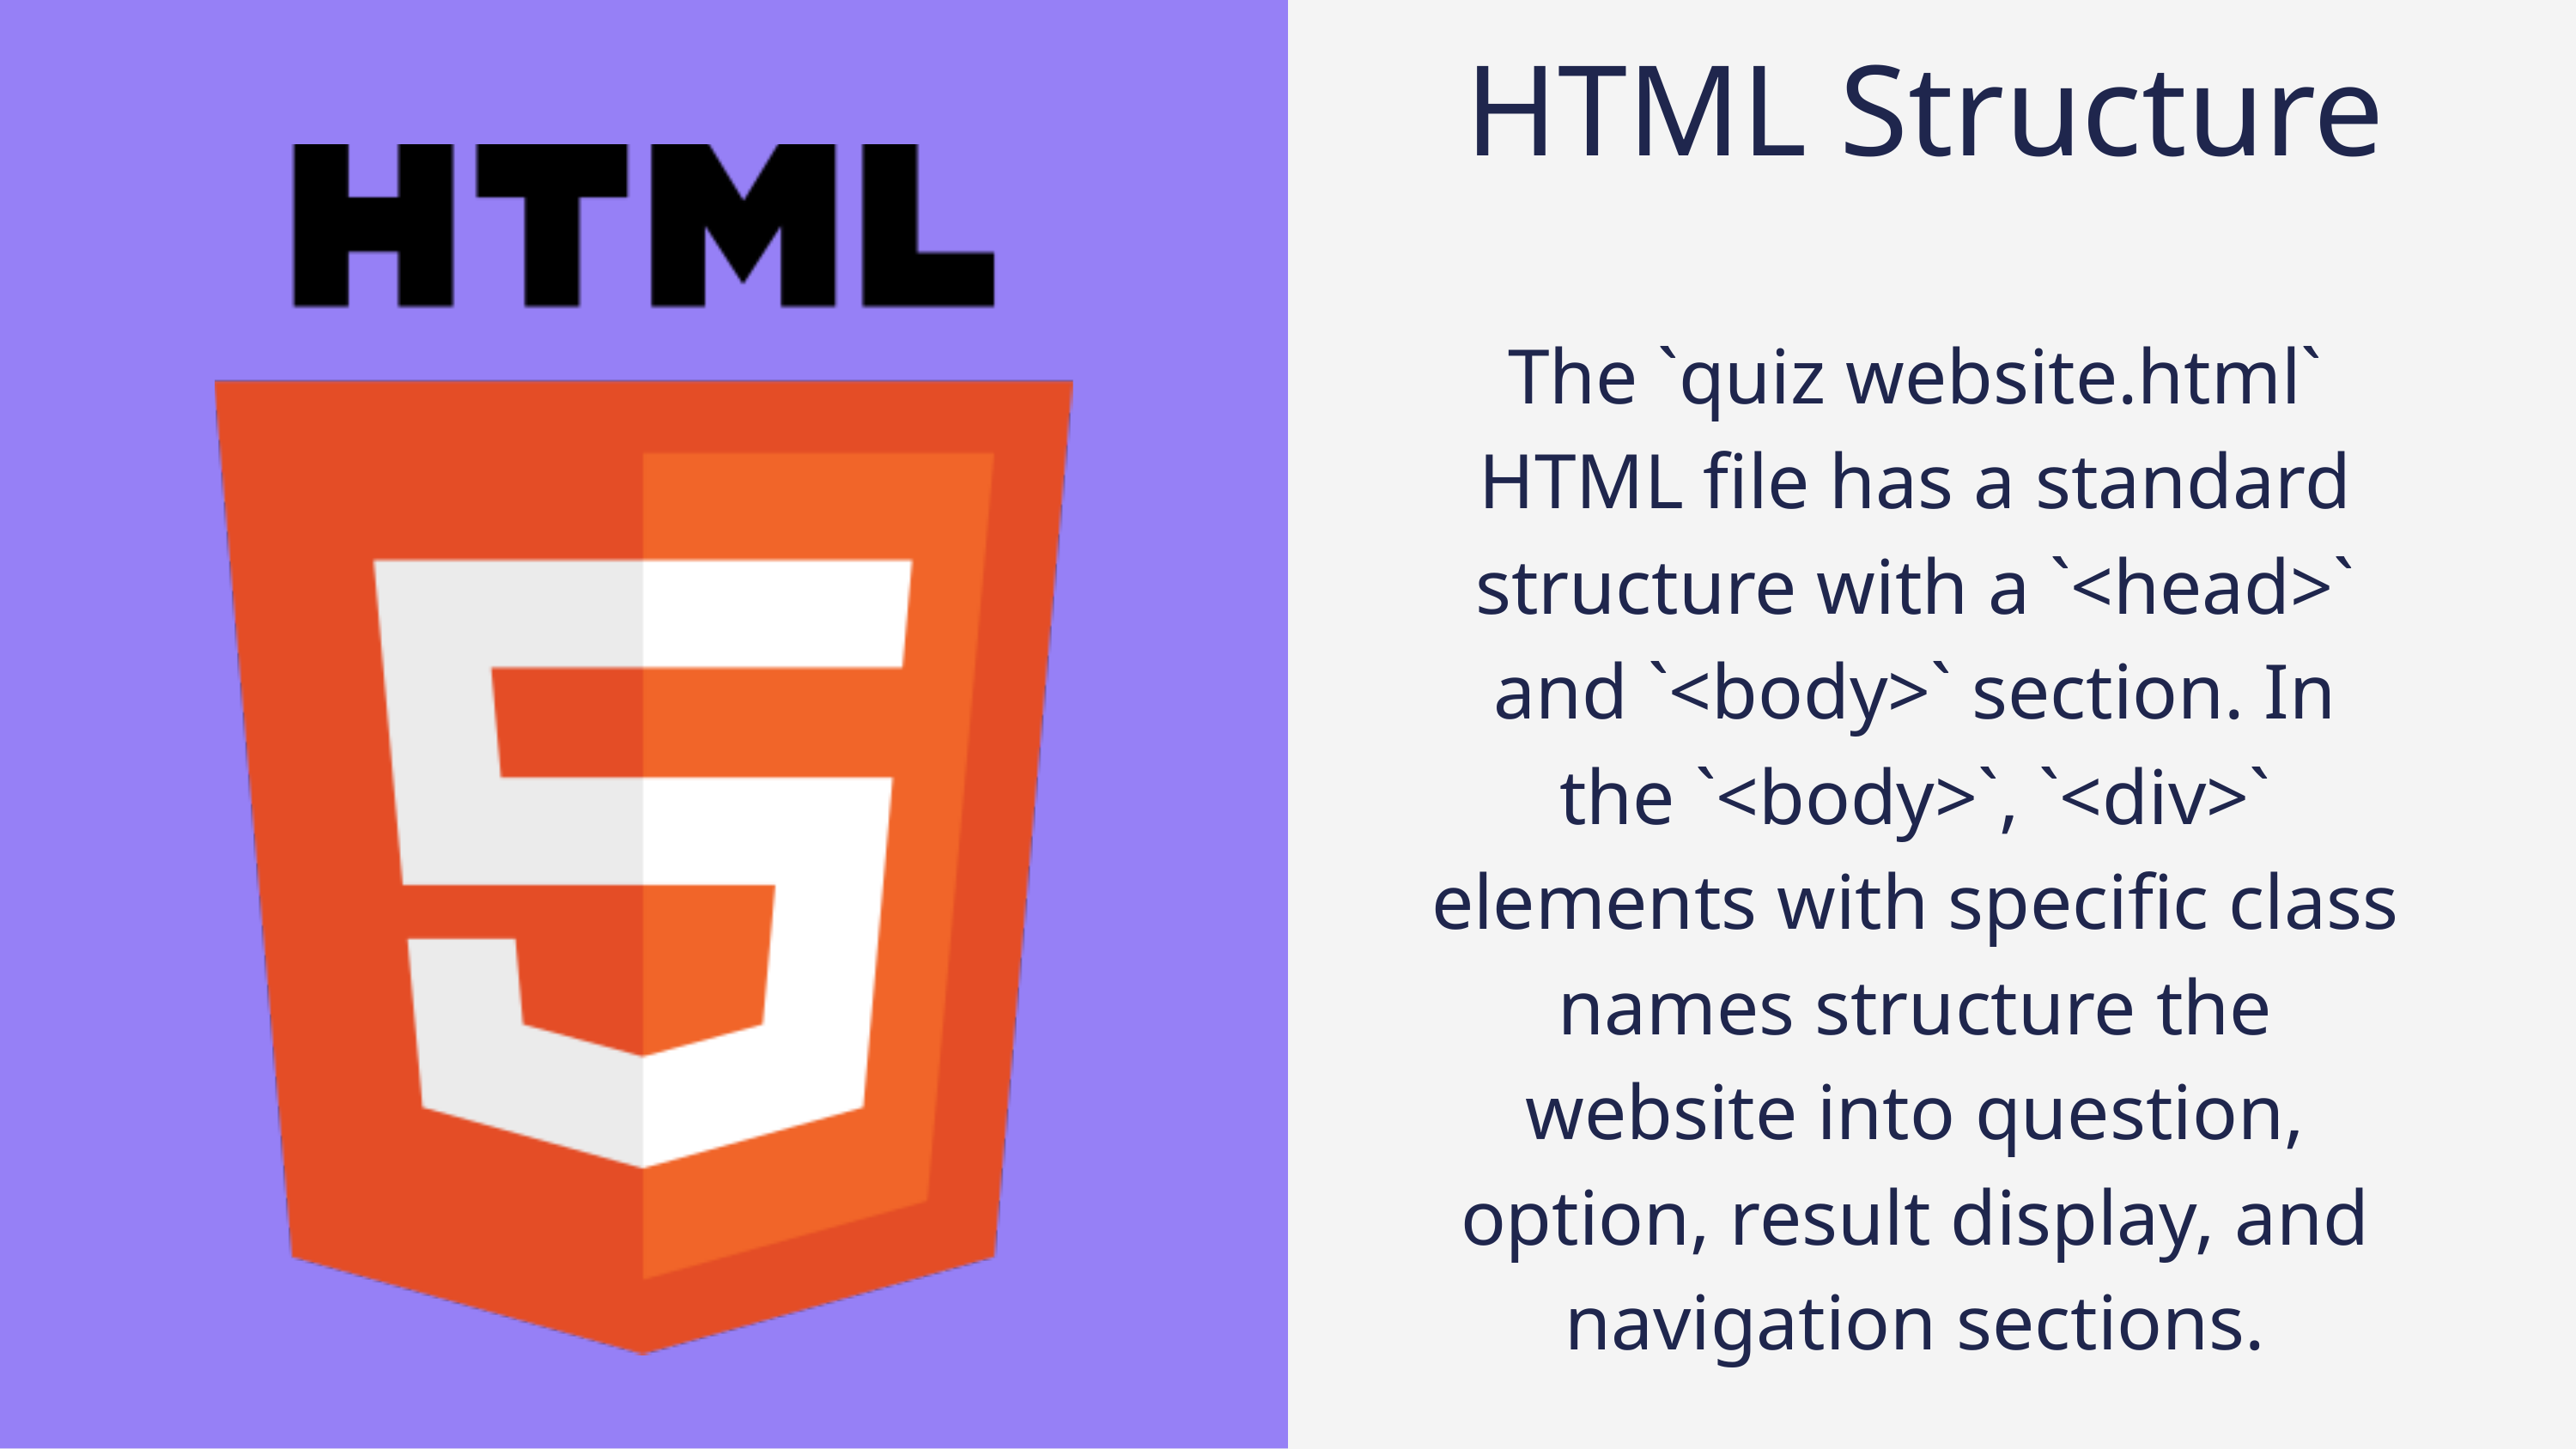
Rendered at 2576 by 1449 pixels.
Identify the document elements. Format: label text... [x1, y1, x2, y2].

text_box [215, 144, 1073, 1355]
text_box The `quiz website.html` HTML file has a standard structure with a `<head>` and `<body>` section. In the `<body>`, `<div>` elements with specific class names structure the website into question, option, result display, and navigation sections. [1429, 208, 2402, 1366]
text_box [0, 0, 1288, 1449]
text_box HTML Structure [1419, 30, 2432, 181]
